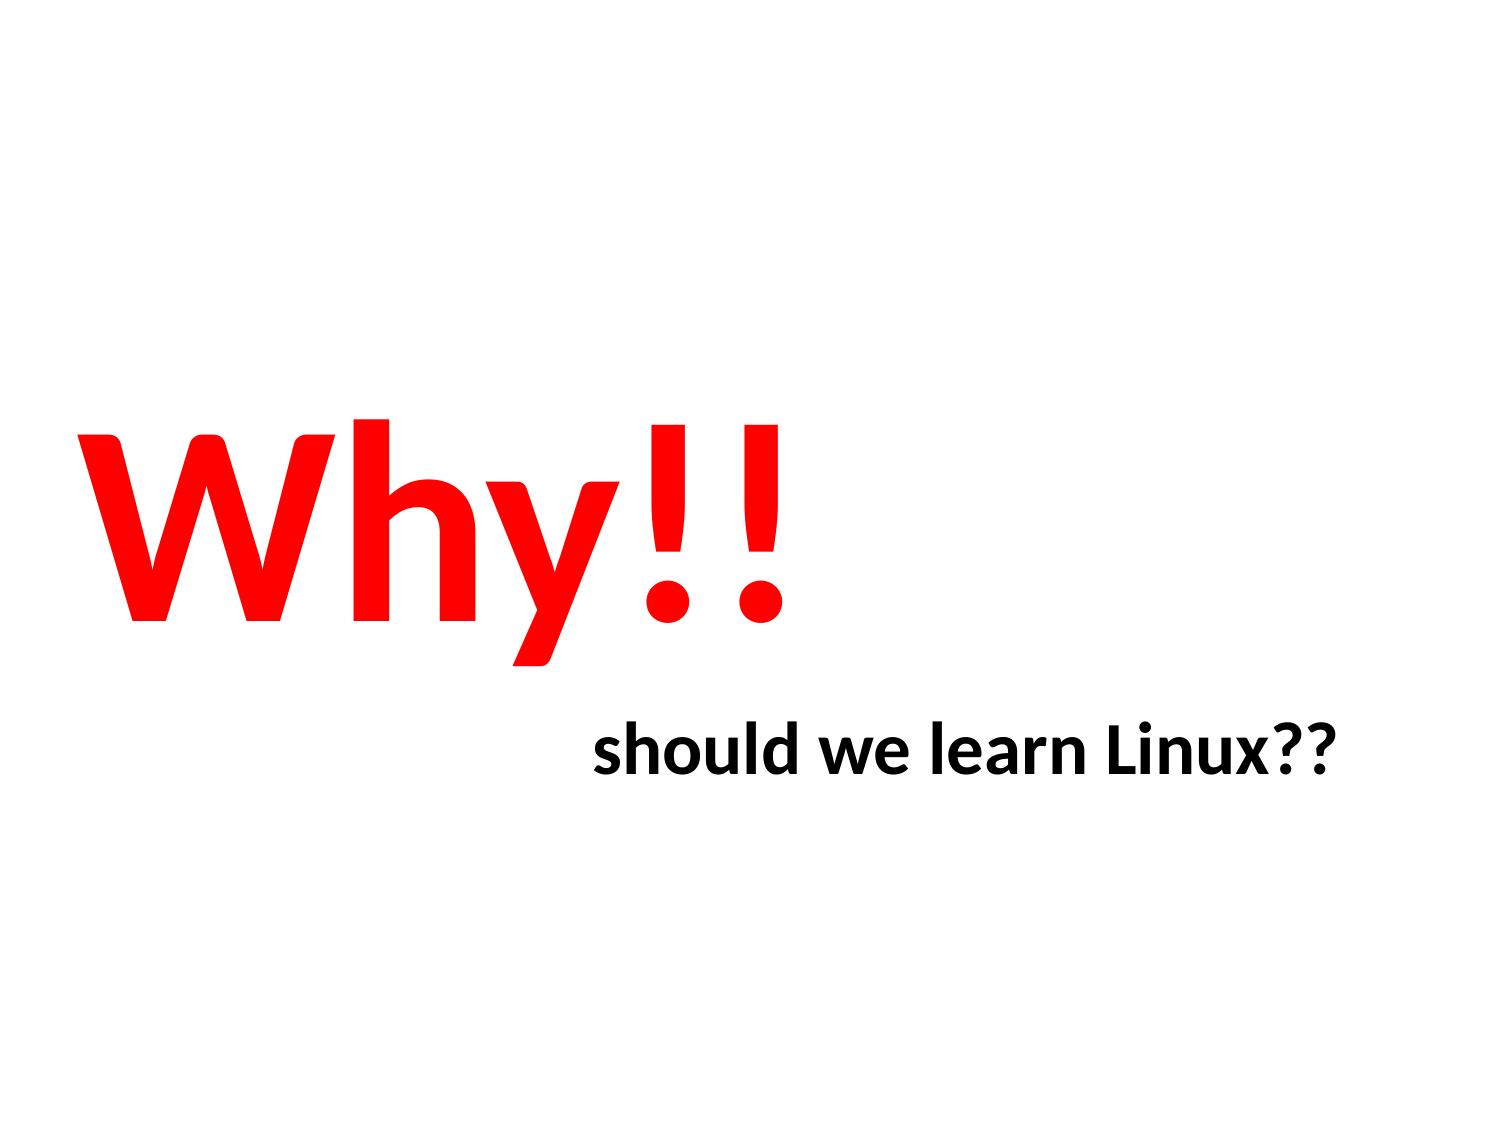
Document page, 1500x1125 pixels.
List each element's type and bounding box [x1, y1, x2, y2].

text_box [57, 326, 1360, 799]
